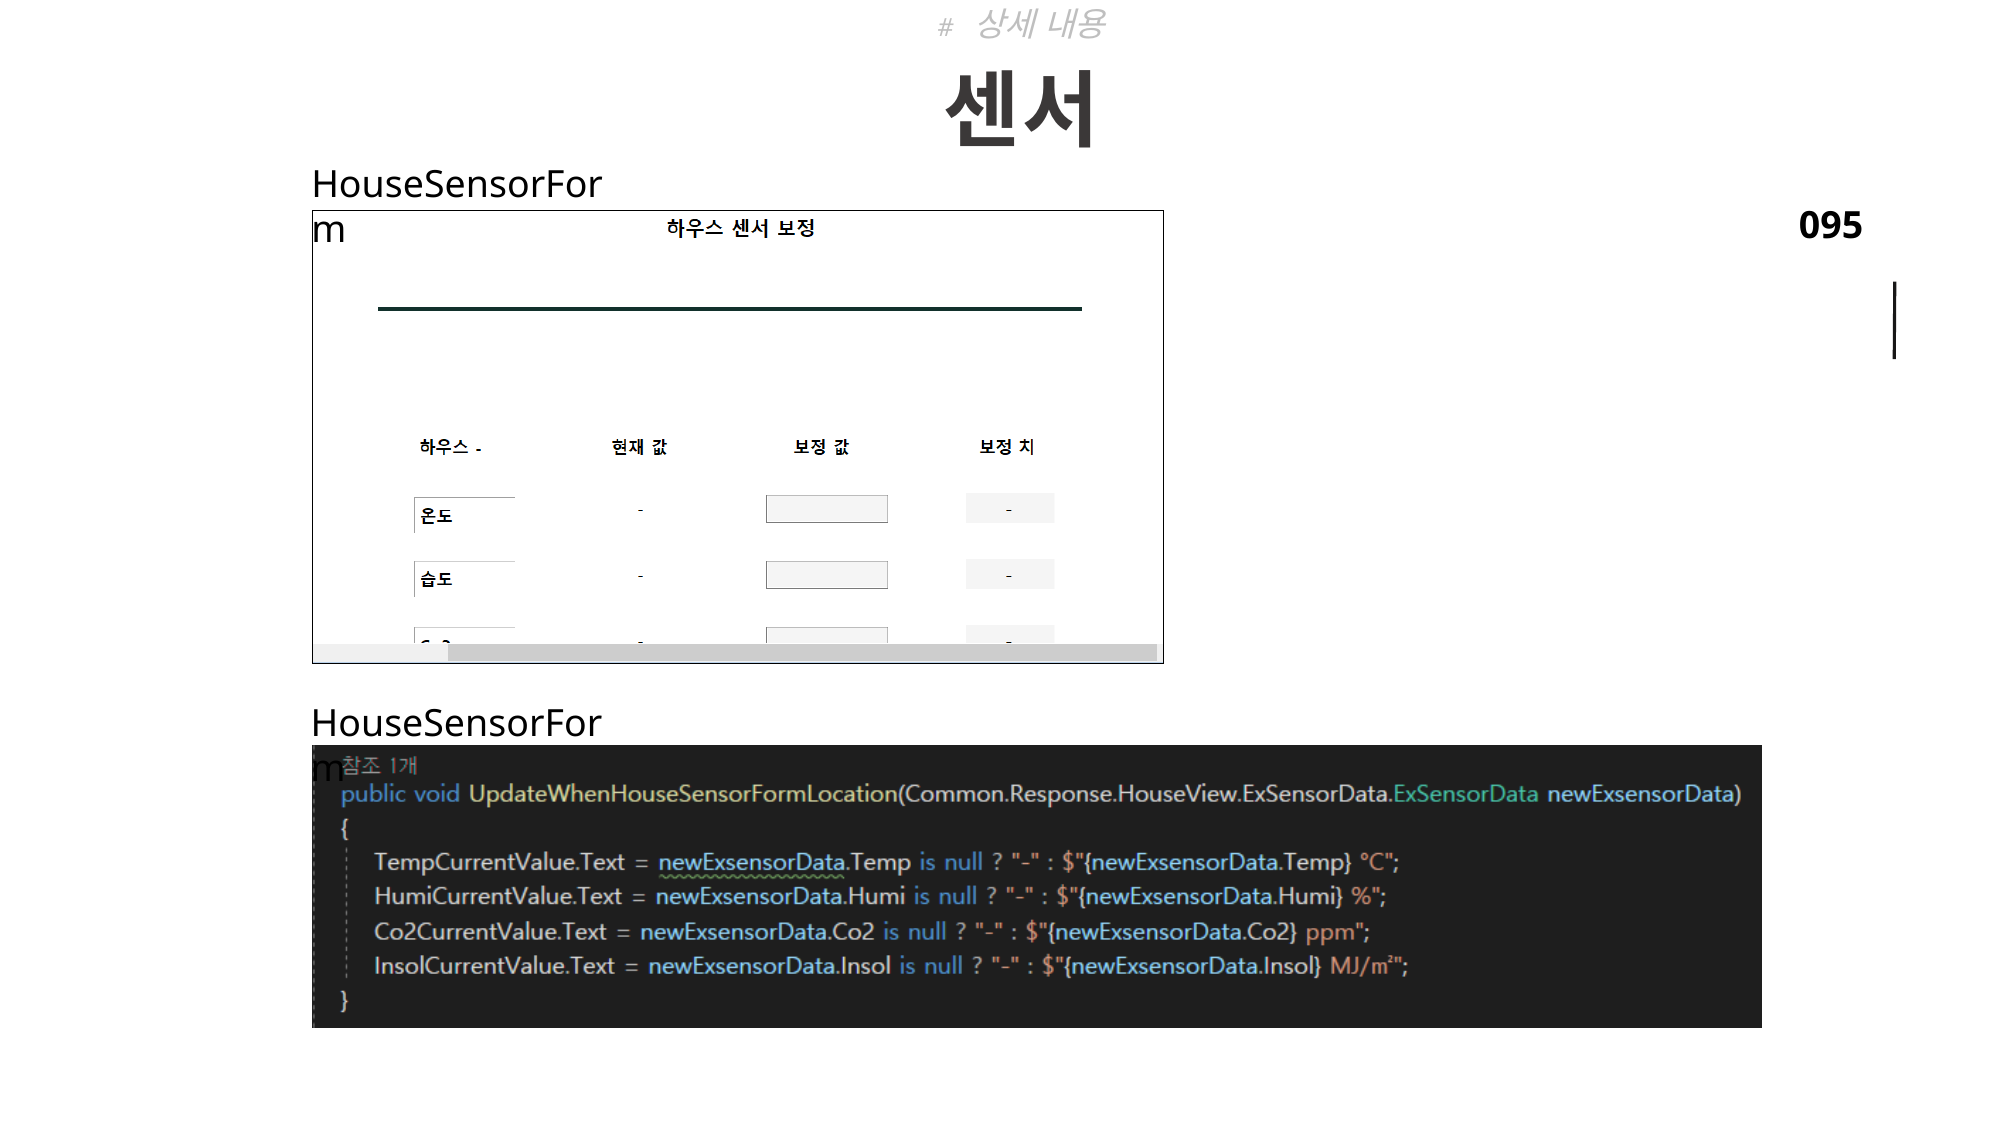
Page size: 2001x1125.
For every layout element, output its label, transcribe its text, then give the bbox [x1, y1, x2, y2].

text_box 센서 [370, 61, 1672, 196]
text_box HouseSensorForm [296, 152, 645, 257]
picture [312, 745, 1762, 1028]
text_box HouseSensorForm [295, 691, 644, 797]
text_box # 상세 내용 [696, 0, 1346, 62]
picture [312, 210, 1164, 664]
